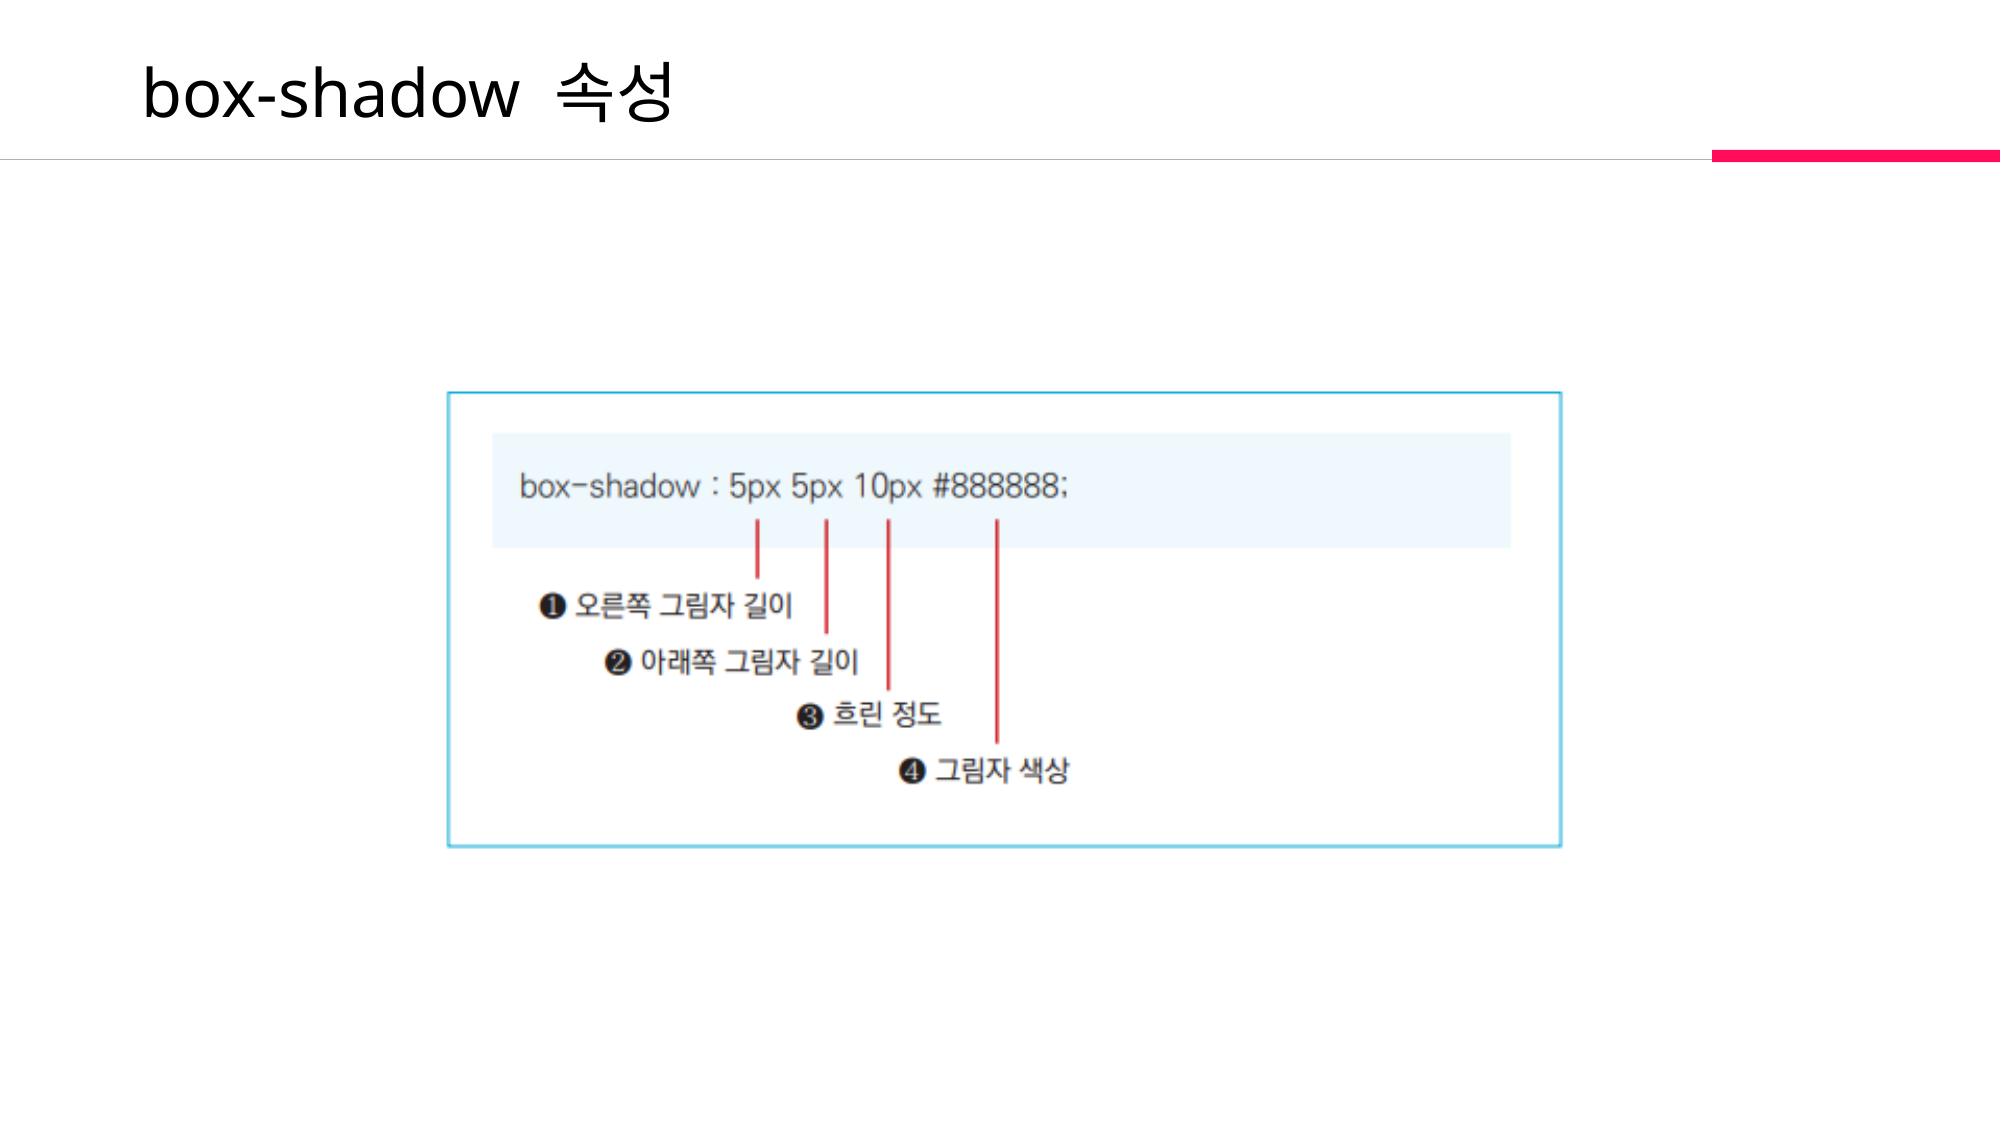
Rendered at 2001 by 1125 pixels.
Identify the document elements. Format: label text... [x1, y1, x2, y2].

text_box box-shadow 속성 [126, 43, 1148, 139]
text_box [1711, 149, 2000, 159]
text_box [420, 367, 1579, 872]
